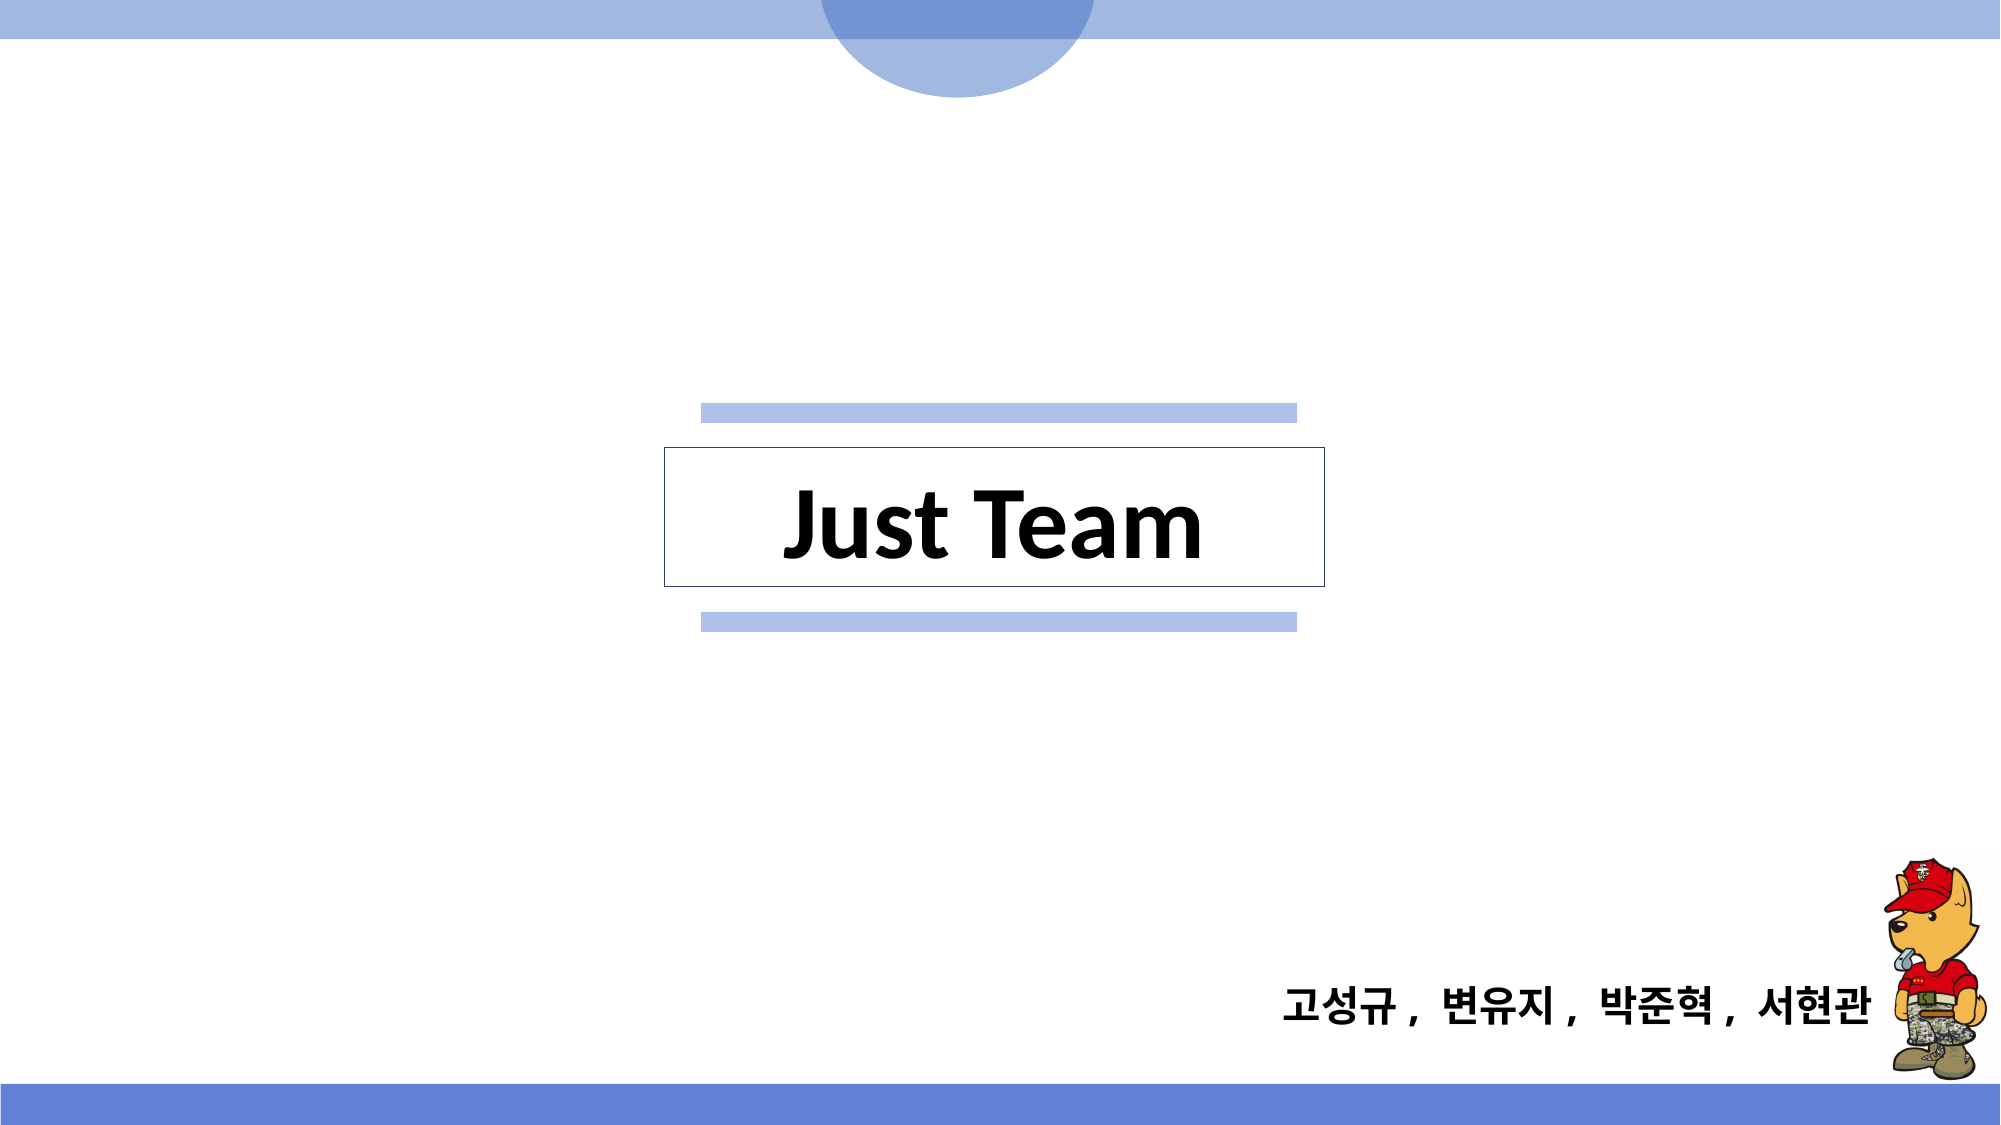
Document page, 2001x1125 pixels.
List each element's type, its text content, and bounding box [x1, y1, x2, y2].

text_box [701, 402, 1298, 423]
text_box [701, 611, 1298, 632]
picture [1880, 854, 2000, 1084]
text_box [0, 0, 836, 40]
text_box [1079, 0, 2000, 40]
text_box 고성규, 변유지, 박준혁, 서현관 [1254, 972, 1880, 1037]
text_box [0, 1083, 2000, 1125]
text_box [820, 0, 1096, 99]
text_box Just Team [664, 447, 1325, 587]
